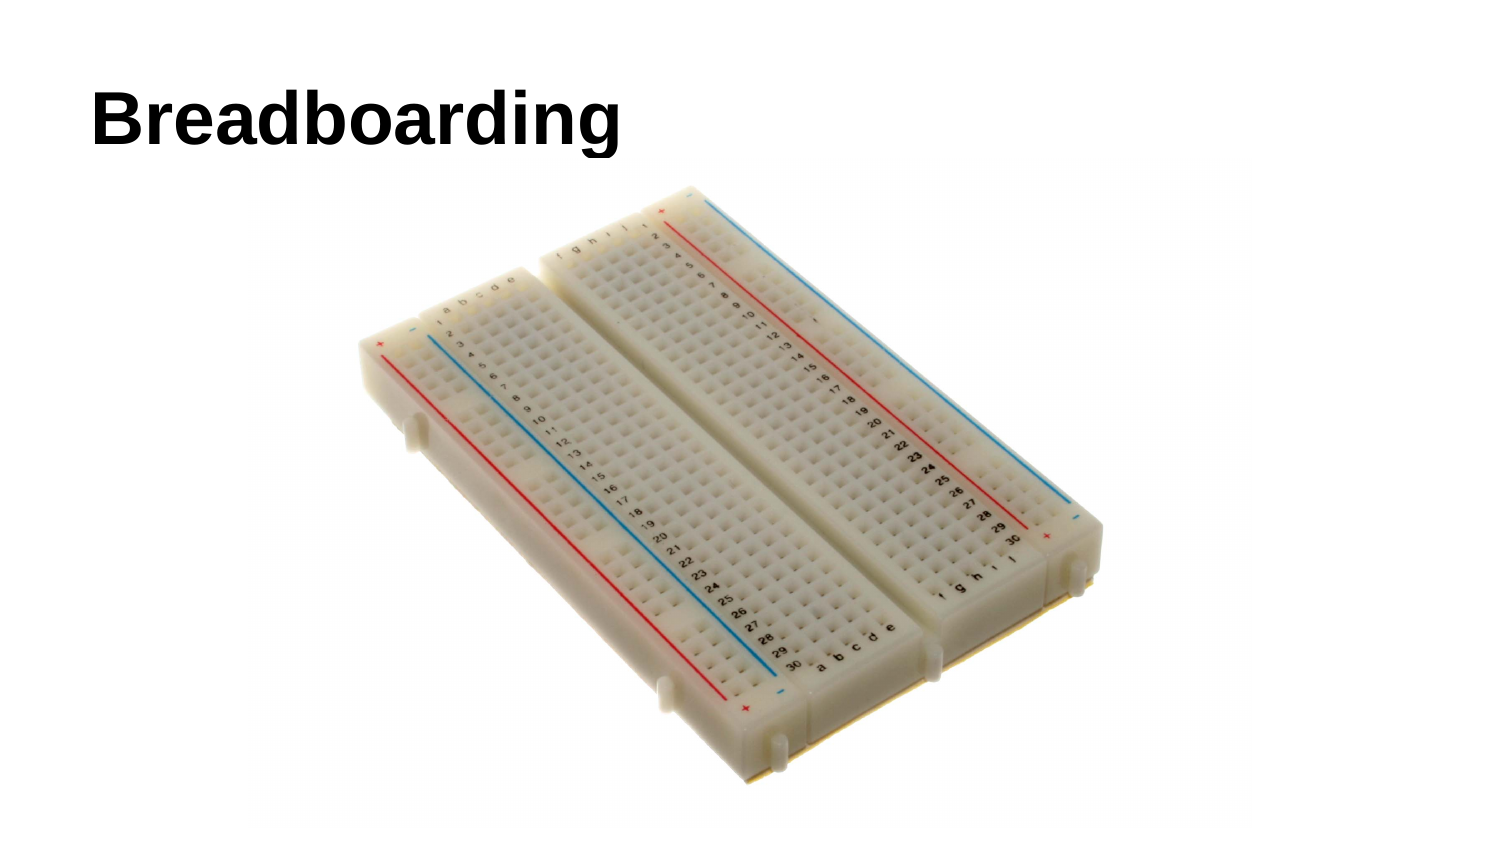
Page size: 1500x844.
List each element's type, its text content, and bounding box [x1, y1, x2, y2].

picture [247, 158, 1252, 829]
title Breadboarding [75, 33, 1425, 175]
